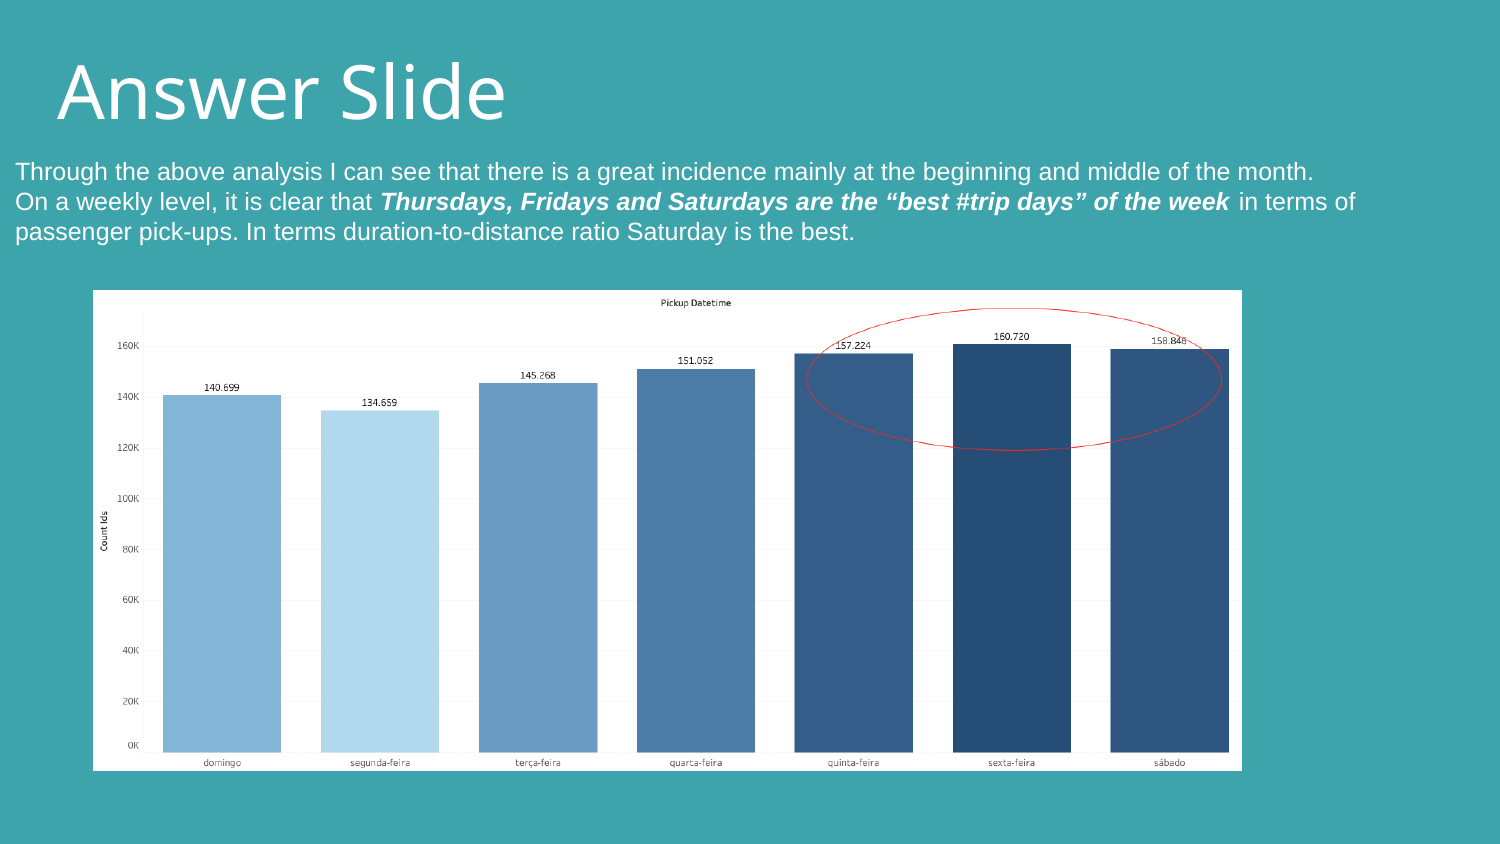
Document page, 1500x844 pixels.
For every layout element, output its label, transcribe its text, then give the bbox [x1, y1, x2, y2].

picture [92, 290, 1243, 771]
title Through the above analysis I can see that there is a great incidence mainly at the beginning and middle of the month. On a weekly level, it is clear that Thursdays, Fridays and Saturdays are the “best #trip days” of the week in terms of passenger pick-ups. In terms duration-to-distance ratio Saturday is the best. [0, 122, 1398, 291]
title Answer Slide [42, 29, 1441, 134]
